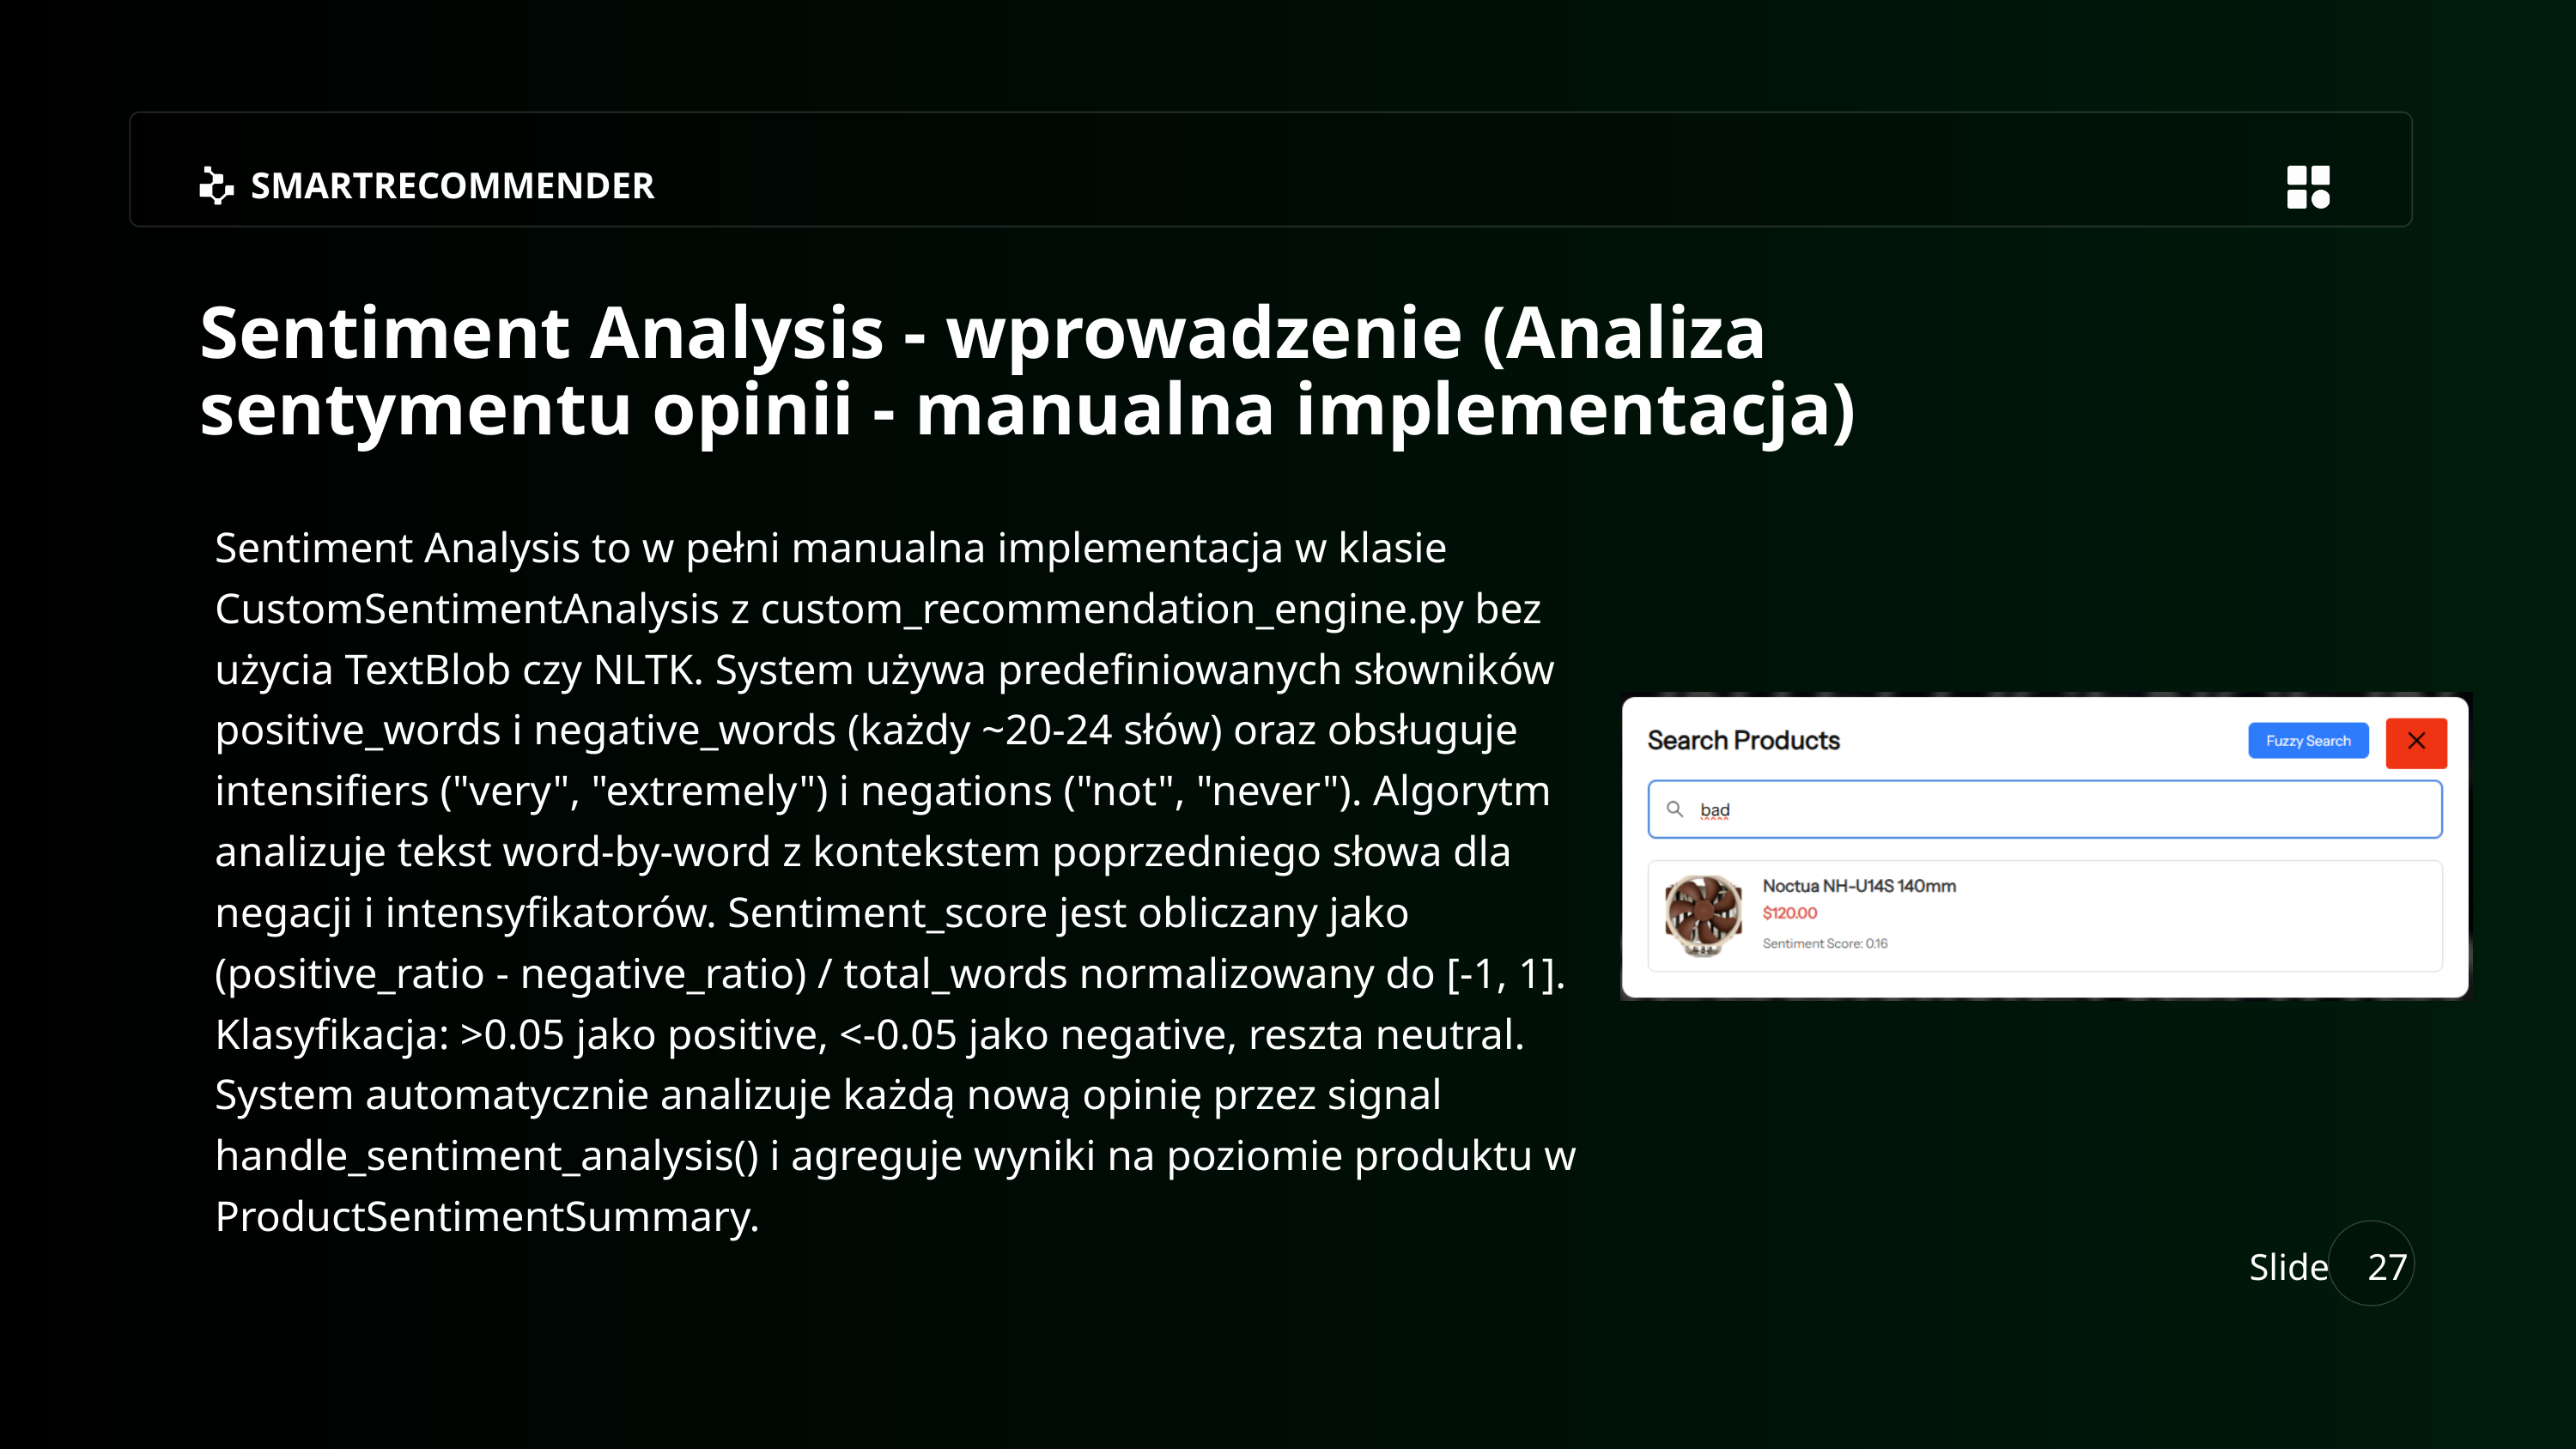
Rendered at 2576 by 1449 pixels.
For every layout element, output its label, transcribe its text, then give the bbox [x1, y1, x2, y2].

text_box [2326, 1180, 2451, 1343]
text_box SMARTRECOMMENDER [251, 172, 679, 207]
text_box 27 [2363, 1226, 2413, 1288]
text_box [199, 166, 234, 205]
text_box [125, 91, 2451, 263]
text_box Sentiment Analysis - wprowadzenie (Analiza sentymentu opinii - manualna implementacja) [199, 296, 2194, 450]
text_box Slide [2150, 1226, 2330, 1288]
text_box [2287, 166, 2330, 209]
text_box Sentiment Analysis to w pełni manualna implementacja w klasie CustomSentimentAnalysis z custom_recommendation_engine.py bez użycia TextBlob czy NLTK. System używa predefiniowanych słowników positive_words i negative_words (każdy ~20-24 słów) oraz obsługuje intensifiers ("very", "extremely") i negations ("not", "never"). Algorytm analizuje tekst word-by-word z kontekstem poprzedniego słowa dla negacji i intensyfikatorów. Sentiment_score jest obliczany jako (positive_ratio - negative_ratio) / total_words normalizowany do [-1, 1]. Klasyfikacja: >0.05 jako positive, <-0.05 jako negative, reszta neutral. System automatycznie analizuje każdą nową opinię przez signal handle_sentiment_analysis() i agreguje wyniki na poziomie produktu w ProductSentimentSummary. [215, 510, 1603, 1240]
picture [1620, 692, 2473, 1002]
